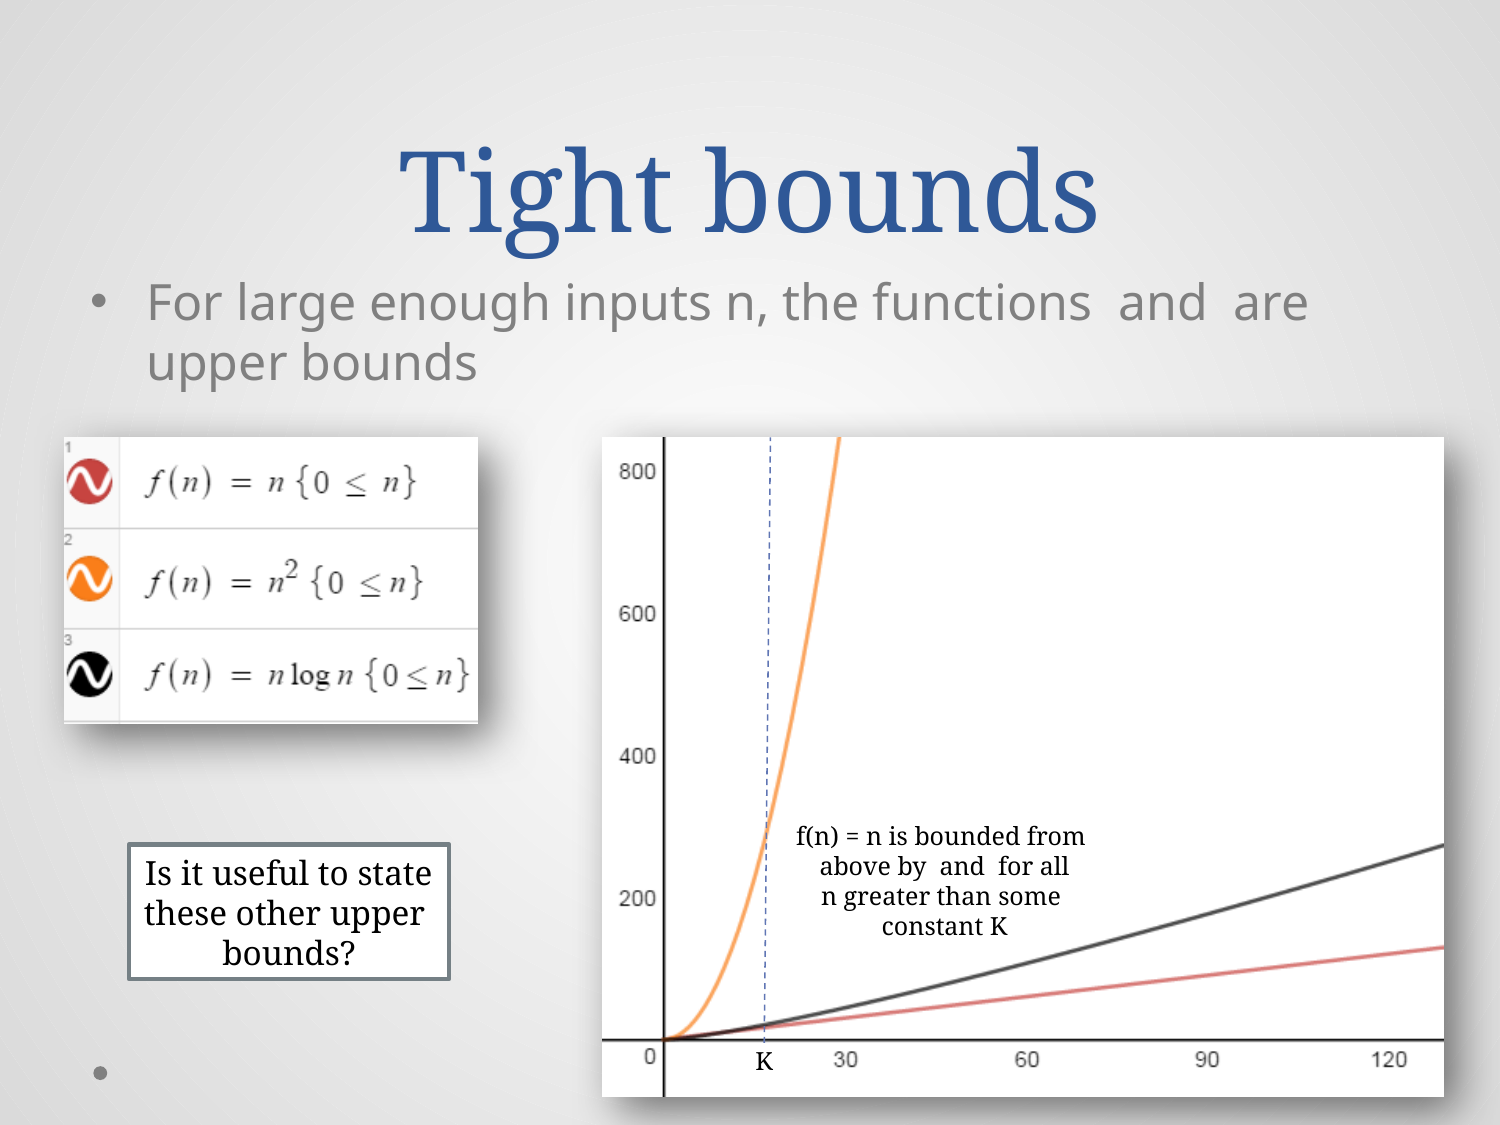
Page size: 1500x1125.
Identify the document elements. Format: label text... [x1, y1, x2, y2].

title Tight bounds [75, 0, 1425, 263]
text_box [763, 437, 771, 1044]
picture [602, 437, 1444, 1098]
text_box Is it useful to state these other upper bounds? [127, 842, 451, 981]
picture [64, 437, 478, 724]
